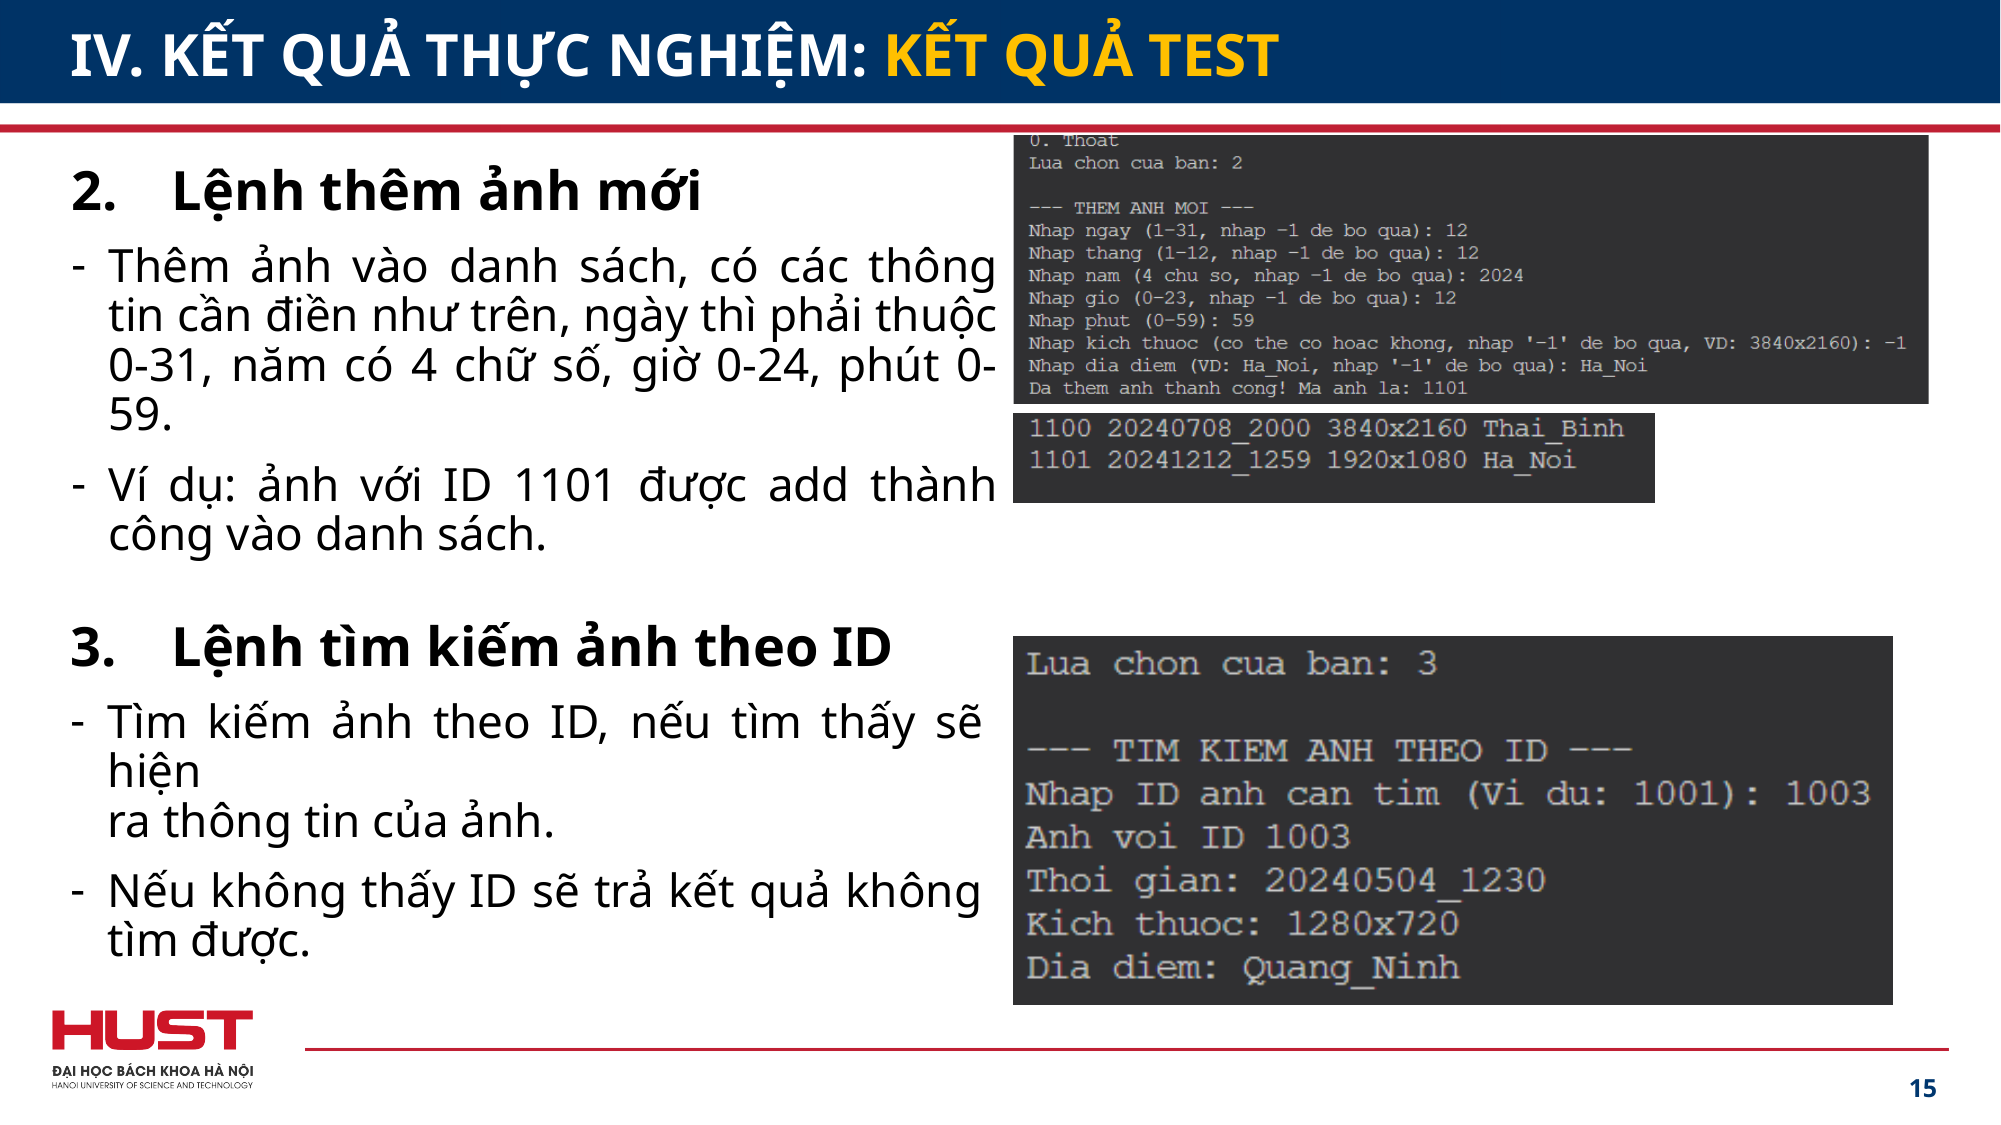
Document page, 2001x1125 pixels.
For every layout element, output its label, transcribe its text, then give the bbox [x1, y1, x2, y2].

picture [0, 0, 2001, 1125]
title IV. KẾT QUẢ THỰC NGHIỆM: KẾT QUẢ TEST [55, 18, 1945, 90]
list 2. Lệnh thêm ảnh mới Thêm ảnh vào danh sách, có các thông tin cần điền như trên, ngày thì phải thuộc 0-31, năm có 4 chữ số, giờ 0-24, phút 0-59. Ví dụ: ảnh với ID 1101 được add thành công vào danh sách. [56, 156, 1014, 574]
text_box 3. Lệnh tìm kiếm ảnh theo ID Tìm kiếm ảnh theo ID, nếu tìm thấy sẽ hiện ra thông tin của ảnh. Nếu không thấy ID sẽ trả kết quả không tìm được. [55, 611, 998, 1030]
slide_number 15 [1502, 1065, 1953, 1125]
